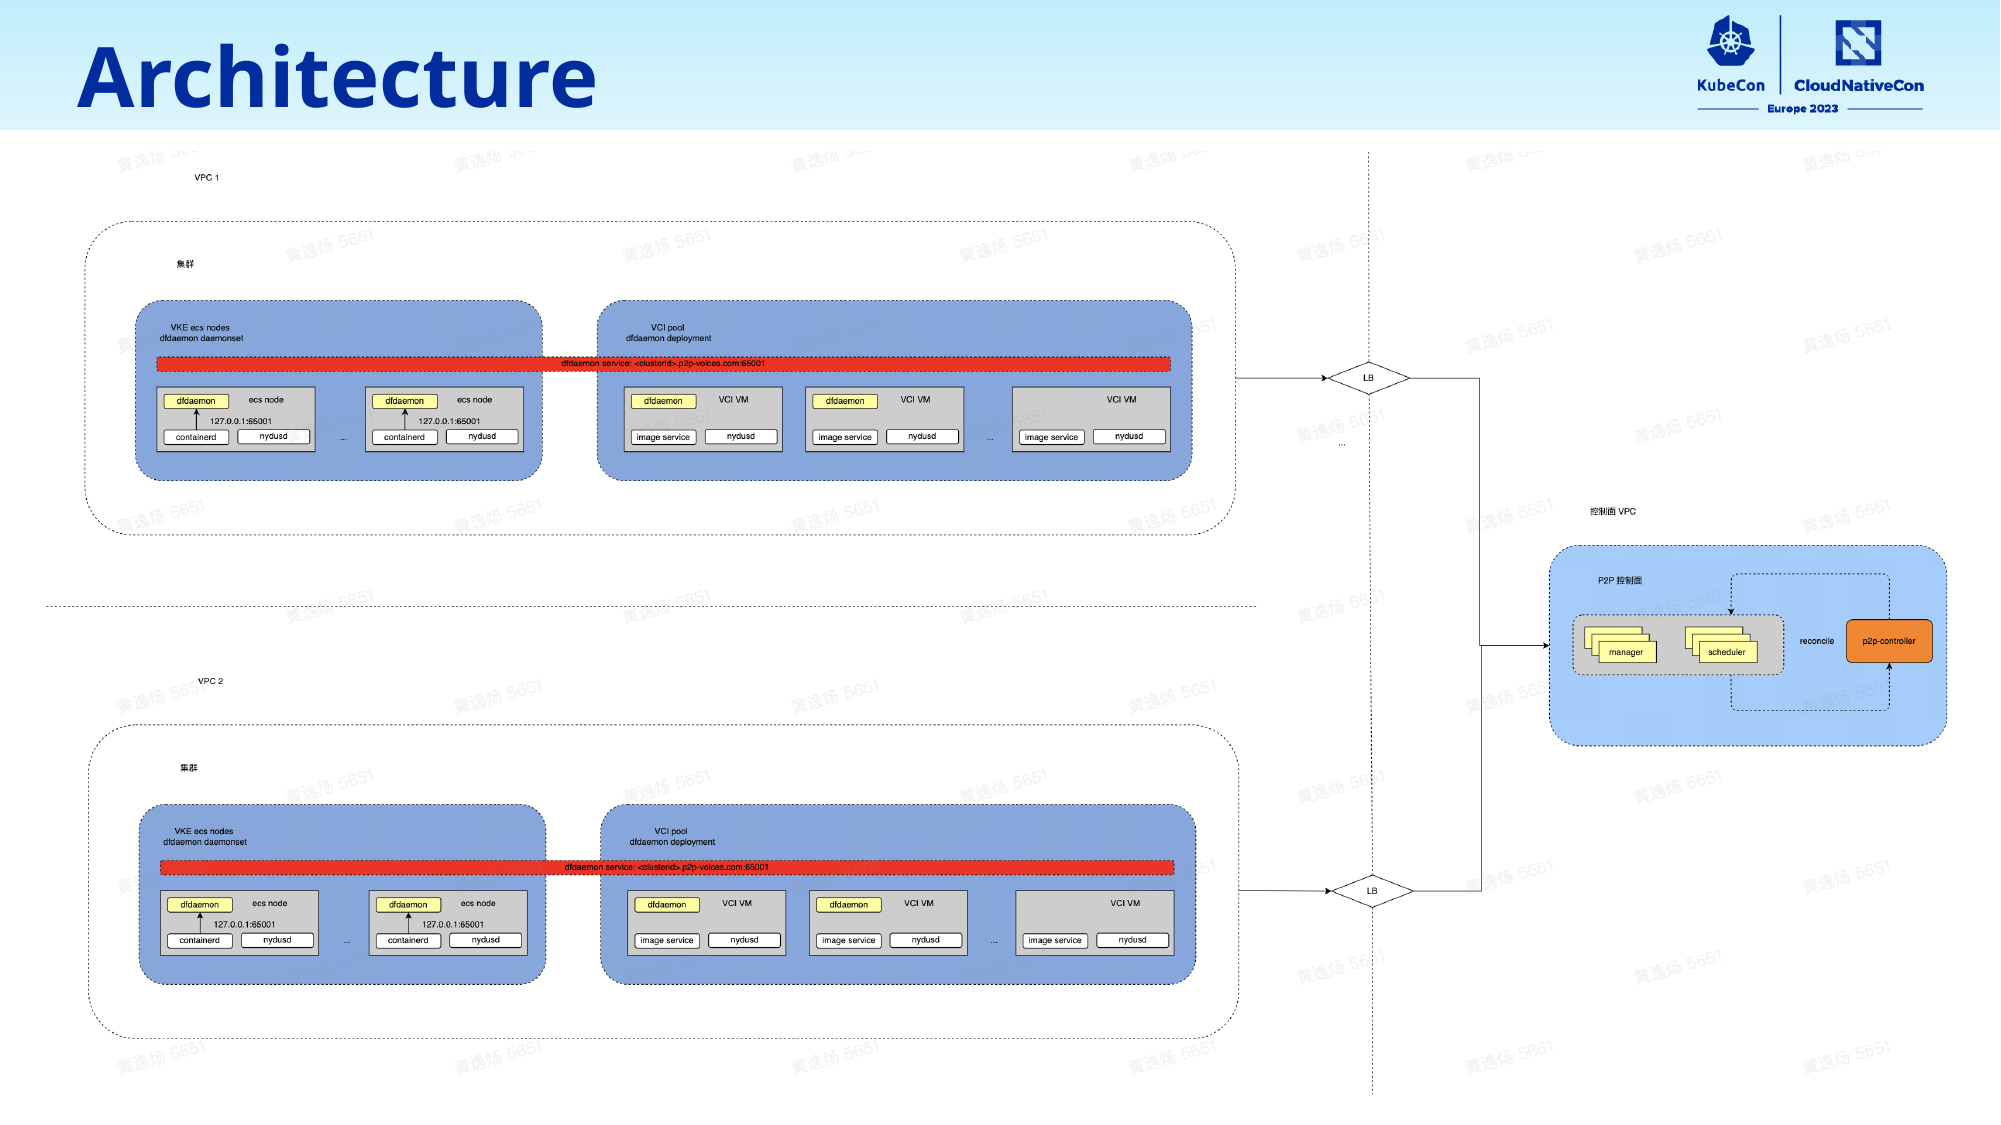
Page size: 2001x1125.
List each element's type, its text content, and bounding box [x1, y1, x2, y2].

text_box Architecture [62, 0, 1788, 151]
picture [0, 0, 2000, 1125]
